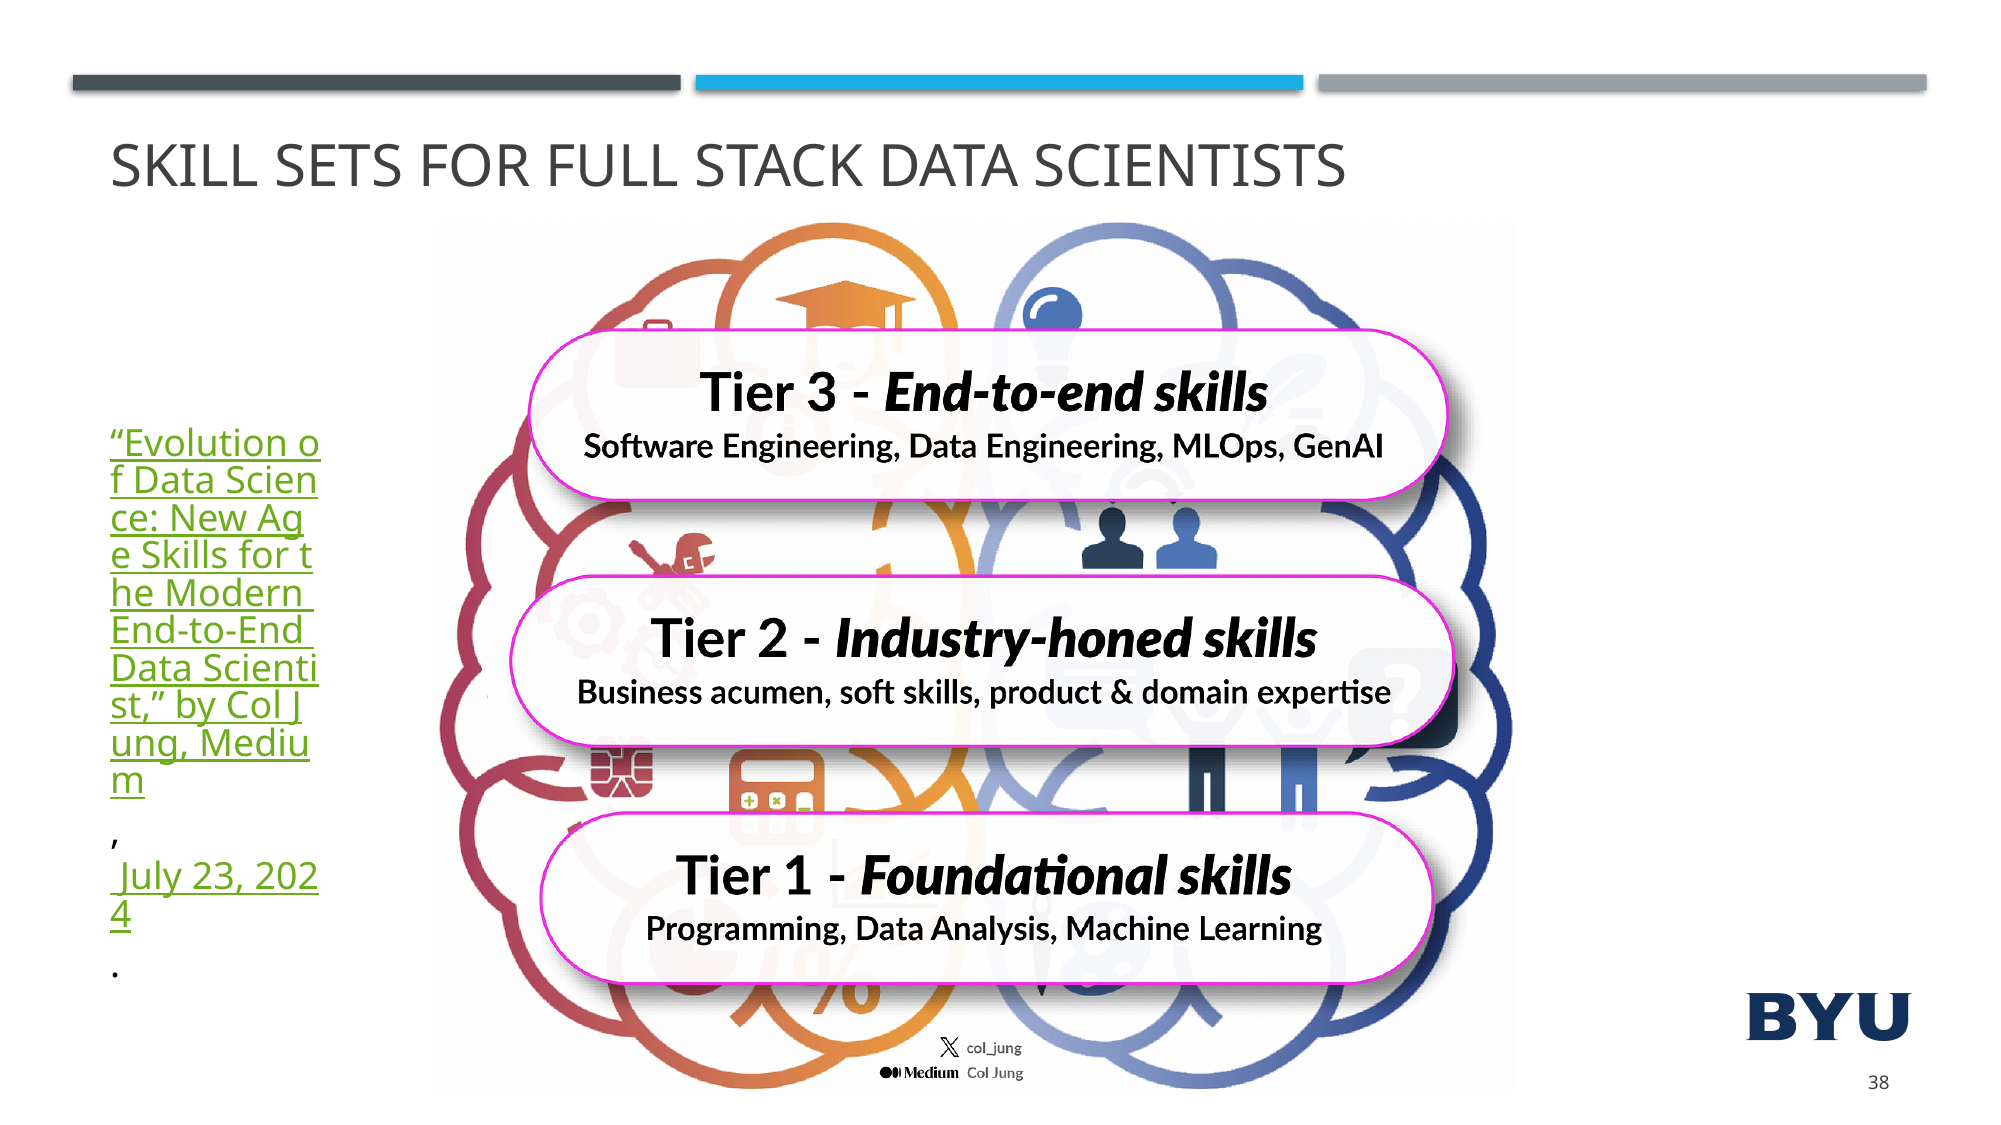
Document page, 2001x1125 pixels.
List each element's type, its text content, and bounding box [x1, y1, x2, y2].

picture [1718, 972, 1941, 1062]
text_box “Evolution of Data Science: New Age Skills for the Modern End-to-End Data Scientist,” by Col Jung, Medium, July 23, 2024. [95, 411, 339, 618]
title Skill Sets for Full Stack Data Scientists [95, 115, 1905, 206]
slide_number 38 [1732, 1053, 1905, 1114]
picture [432, 218, 1517, 1096]
